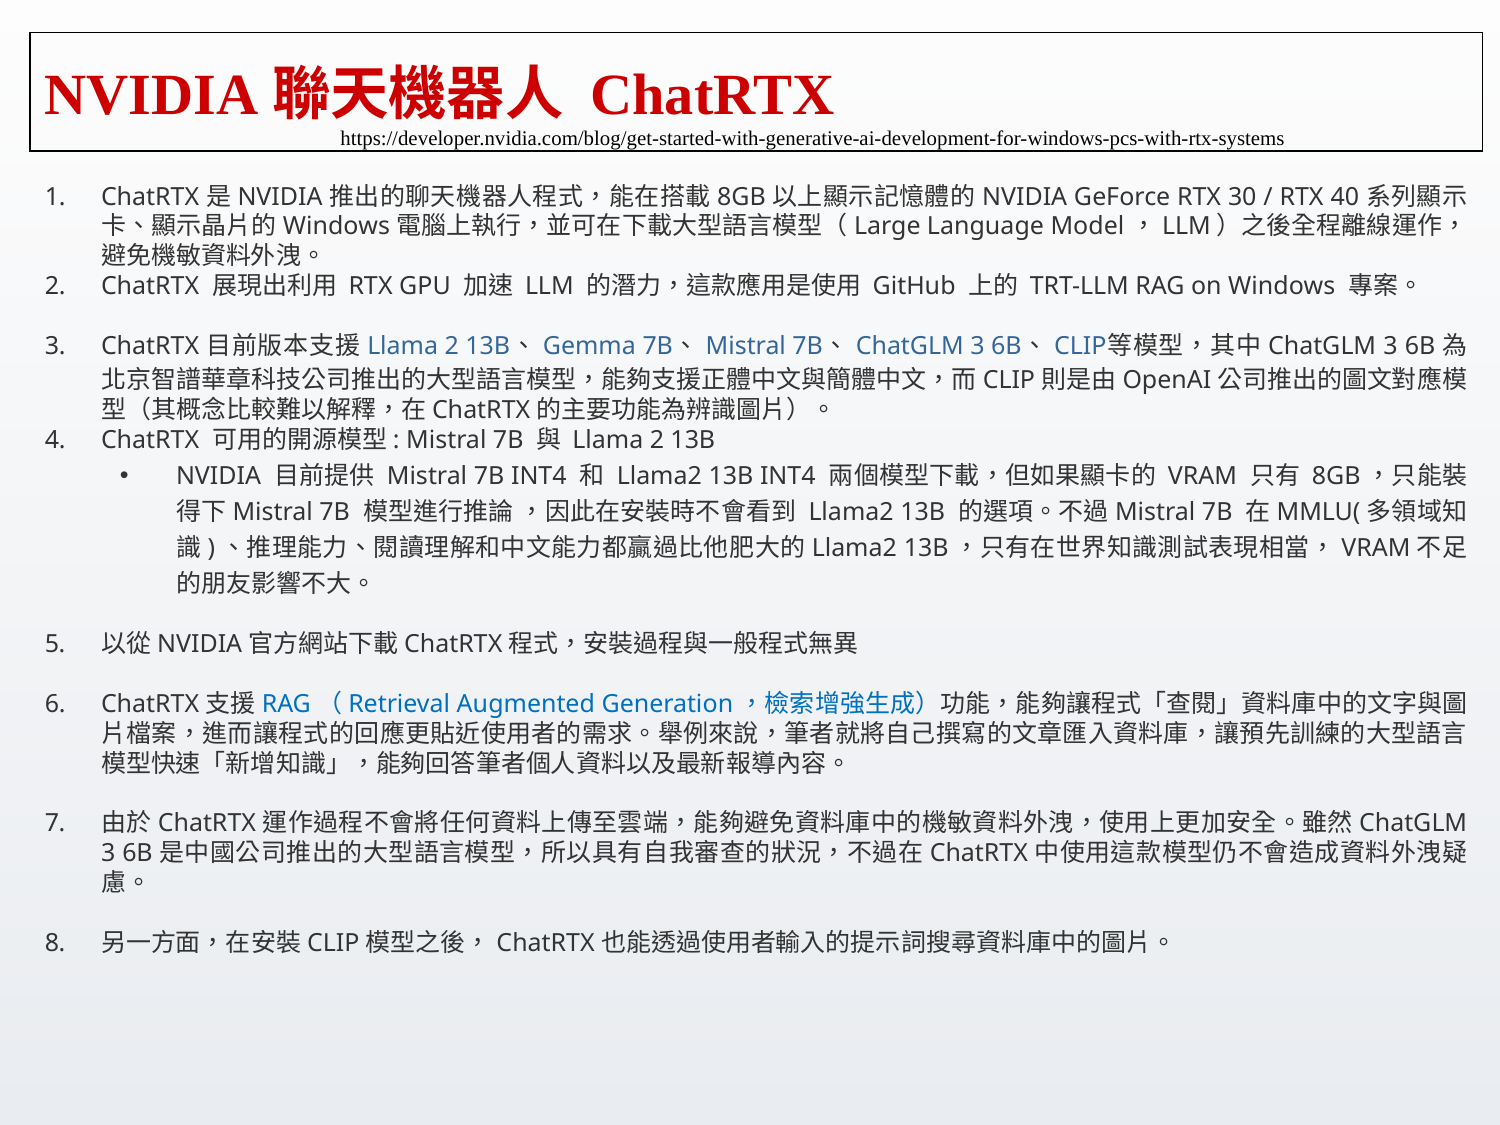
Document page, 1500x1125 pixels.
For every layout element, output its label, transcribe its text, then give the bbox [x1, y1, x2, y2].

text_box https://developer.nvidia.com/blog/get-started-with-generative-ai-development-for-windows-pcs-with-rtx-systems [325, 117, 1483, 158]
list ChatRTX是NVIDIA推出的聊天機器人程式，能在搭載8GB以上顯示記憶體的NVIDIA GeForce RTX 30 / RTX 40系列顯示卡、顯示晶片的Windows電腦上執行，並可在下載大型語言模型（Large Language Model，LLM）之後全程離線運作，避免機敏資料外洩。 ChatRTX 展現出利用 RTX GPU 加速 LLM 的潛力，這款應用是使用 GitHub 上的 TRT-LLM RAG on Windows 專案。 ChatRTX目前版本支援Llama 2 13B、Gemma 7B、Mistral 7B、ChatGLM 3 6B、CLIP等模型，其中ChatGLM 3 6B為北京智譜華章科技公司推出的大型語言模型，能夠支援正體中文與簡體中文，而CLIP則是由OpenAI公司推出的圖文對應模型（其概念比較難以解釋，在ChatRTX的主要功能為辨識圖片）。 ChatRTX 可用的開源模型: Mistral 7B 與 Llama 2 13B NVIDIA 目前提供 Mistral 7B INT4 和 Llama2 13B INT4 兩個模型下載，但如果顯卡的 VRAM 只有 8GB，只能裝得下Mistral 7B 模型進行推論 ，因此在安裝時不會看到 Llama2 13B 的選項。不過Mistral 7B 在MMLU(多領域知識)、推理能力、閱讀理解和中文能力都贏過比他肥大的Llama2 13B，只有在世界知識測試表現相當，VRAM不足的朋友影響不大。 以從NVIDIA官方網站下載ChatRTX程式，安裝過程與一般程式無異 ChatRTX支援RAG（Retrieval Augmented Generation，檢索增強生成）功能，能夠讓程式「查閱」資料庫中的文字與圖片檔案，進而讓程式的回應更貼近使用者的需求。舉例來說，筆者就將自己撰寫的文章匯入資料庫，讓預先訓練的大型語言模型快速「新增知識」，能夠回答筆者個人資料以及最新報導內容。 由於ChatRTX運作過程不會將任何資料上傳至雲端，能夠避免資料庫中的機敏資料外洩，使用上更加安全。雖然ChatGLM 3 6B是中國公司推出的大型語言模型，所以具有自我審查的狀況，不過在ChatRTX中使用這款模型仍不會造成資料外洩疑慮。 另一方面，在安裝CLIP模型之後，ChatRTX也能透過使用者輸入的提示詞搜尋資料庫中的圖片。 [29, 172, 1483, 1059]
title NVIDIA聯天機器人 ChatRTX [29, 32, 1483, 152]
